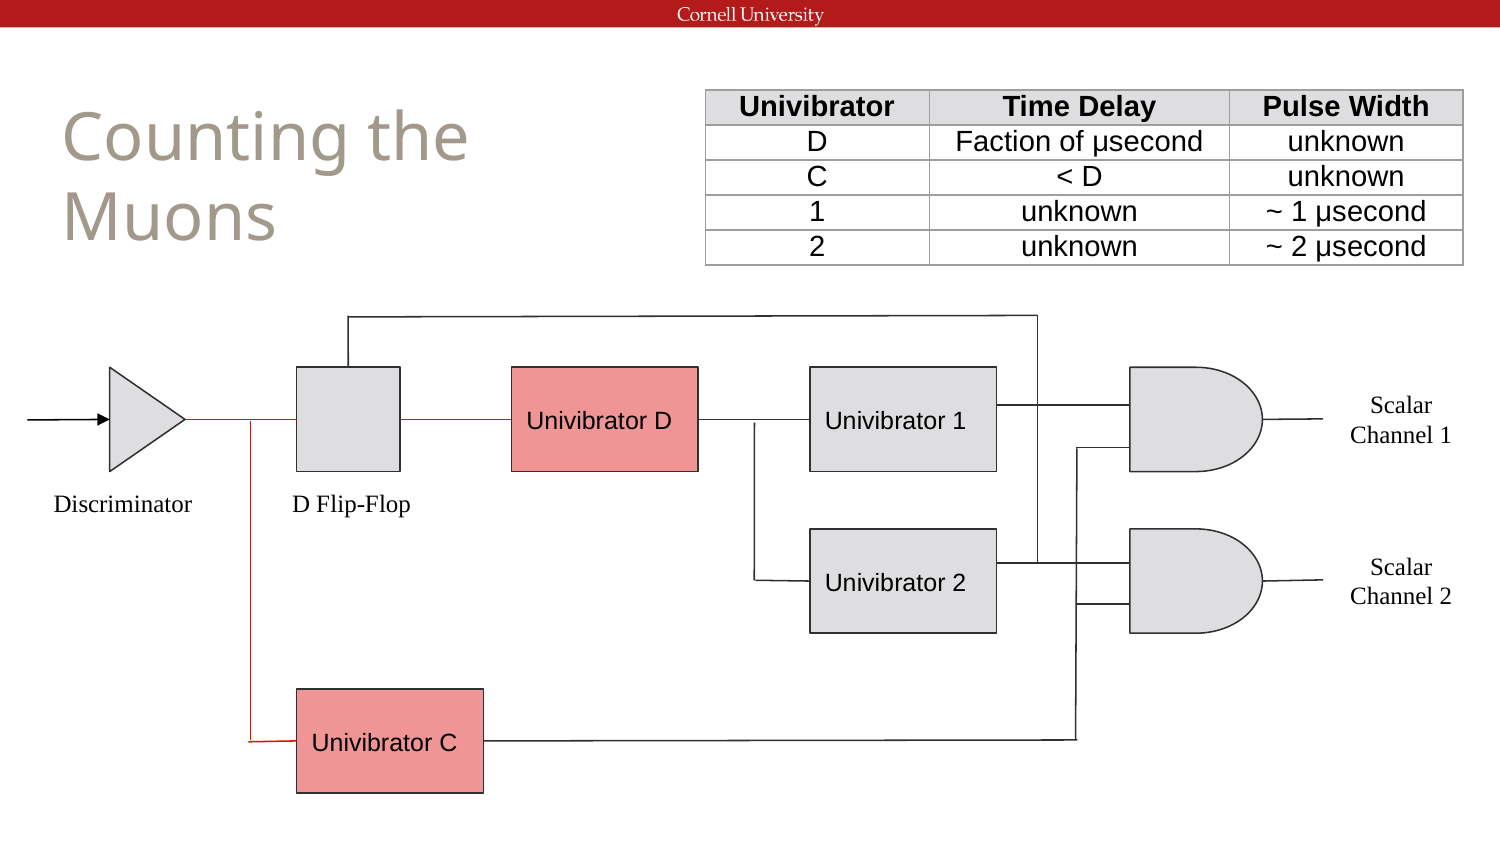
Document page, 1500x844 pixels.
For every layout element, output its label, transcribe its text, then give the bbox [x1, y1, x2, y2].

table_cell ~ 2 μsecond [1230, 231, 1462, 264]
text_box Univibrator 1 [809, 367, 997, 472]
text_box Univibrator 2 [809, 528, 997, 634]
table_cell Faction of μsecond [930, 126, 1229, 159]
table_cell < D [930, 161, 1229, 194]
table_cell 1 [706, 196, 929, 229]
table_cell C [706, 161, 929, 194]
table_cell 2 [706, 231, 929, 264]
text_box [296, 367, 400, 472]
table_header Time Delay [930, 91, 1229, 124]
text_box [1129, 528, 1263, 634]
text_box [109, 367, 185, 472]
picture [673, 0, 825, 43]
text_box Univibrator C [296, 688, 484, 793]
table_header Univibrator [706, 91, 929, 124]
table_cell unknown [930, 196, 1229, 229]
title Counting the Muons [46, 131, 684, 216]
text_box Univibrator D [511, 367, 699, 472]
text_box Scalar Channel 2 [1323, 534, 1480, 625]
text_box Discriminator [38, 472, 214, 533]
table_cell D [706, 126, 929, 159]
table_cell unknown [1230, 126, 1462, 159]
text_box D Flip-Flop [277, 472, 434, 533]
table_cell unknown [1230, 161, 1462, 194]
text_box Scalar Channel 1 [1323, 373, 1480, 464]
text_box [1129, 367, 1263, 472]
table_cell ~ 1 μsecond [1230, 196, 1462, 229]
table_cell unknown [930, 231, 1229, 264]
table_header Pulse Width [1230, 91, 1462, 124]
